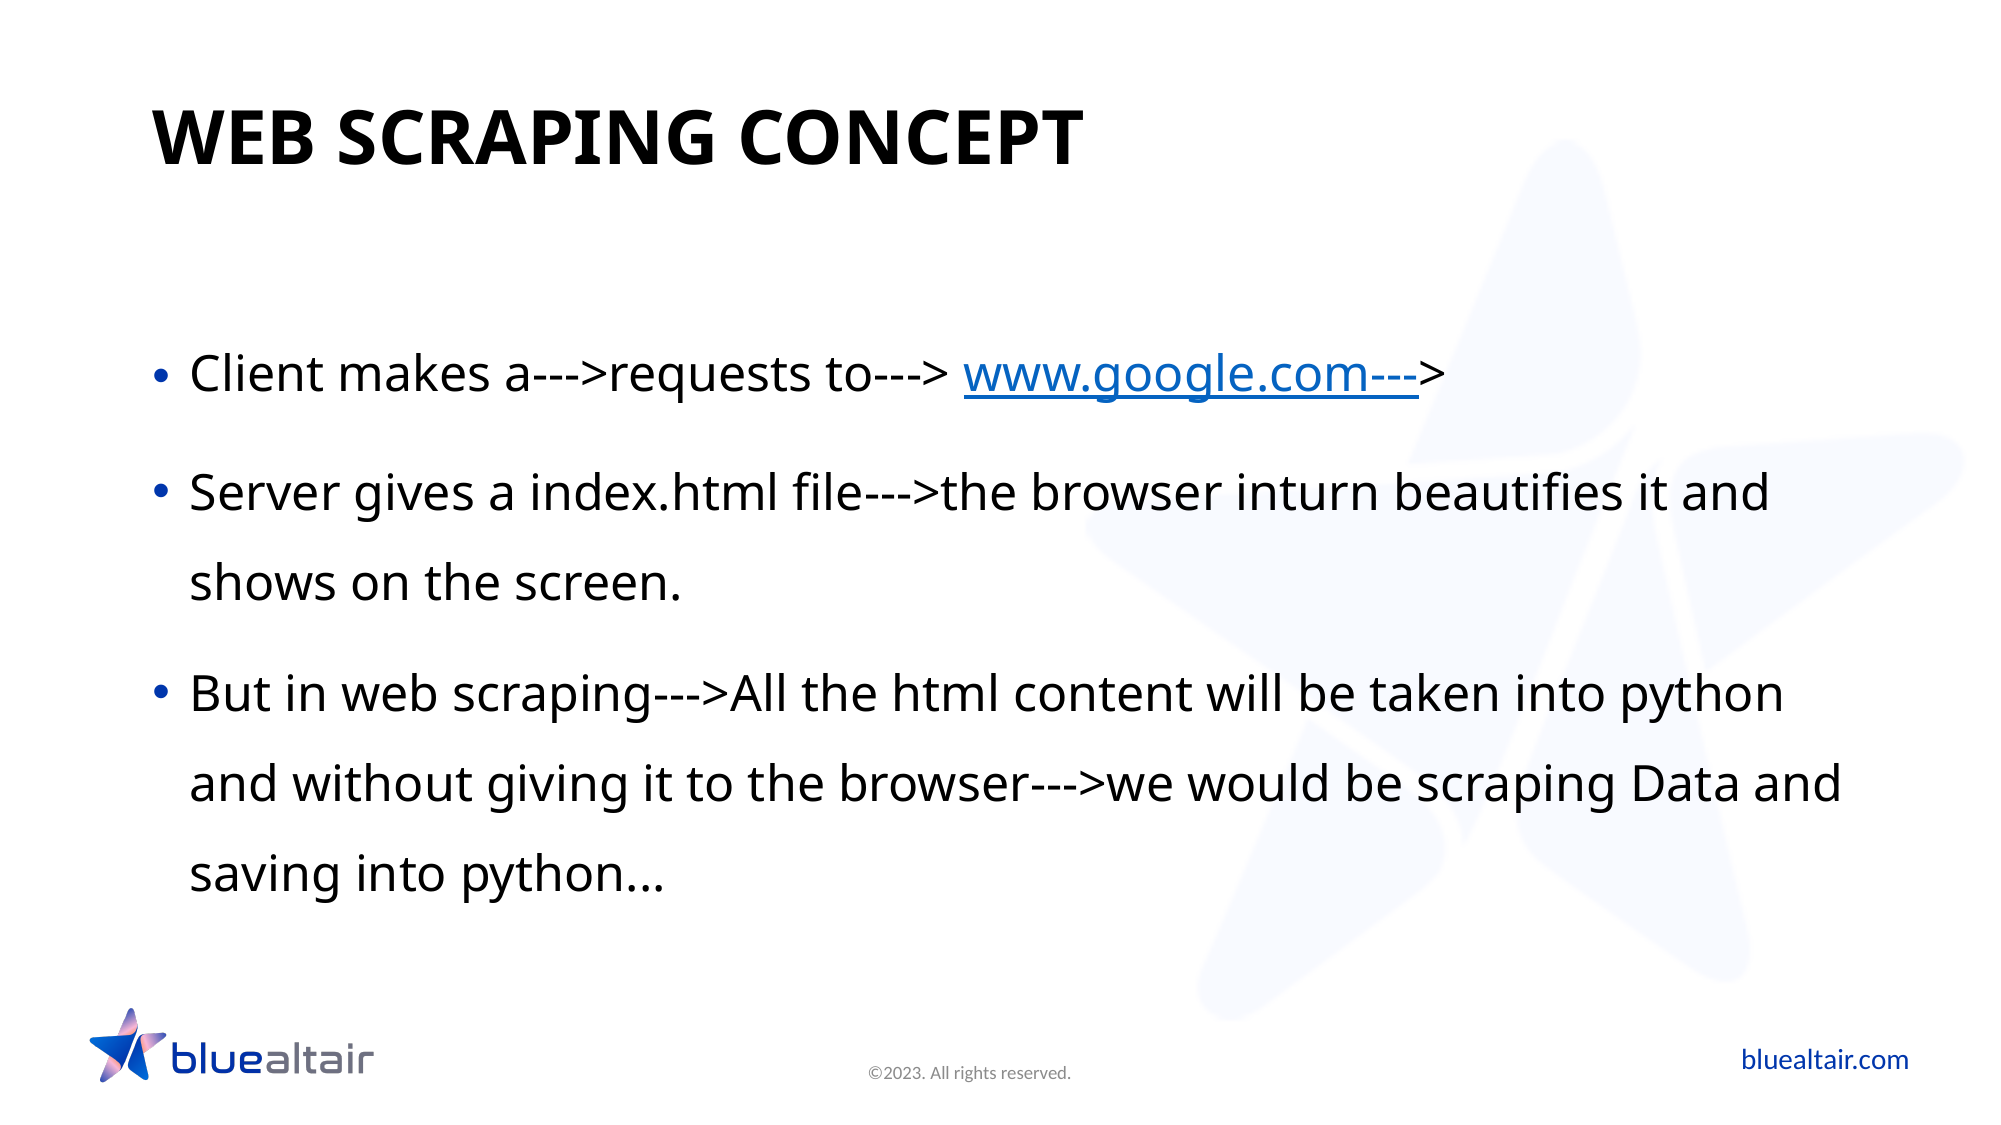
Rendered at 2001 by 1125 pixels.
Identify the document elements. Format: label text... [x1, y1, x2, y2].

list Client makes a--->requests to---> www.google.com---> Server gives a index.html file--->the browser inturn beautifies it and shows on the screen. But in web scraping--->All the html content will be taken into python and without giving it to the browser--->we would be scraping Data and saving into python... [137, 299, 1863, 1014]
picture [83, 1000, 385, 1090]
title WEB SCRAPING CONCEPT [137, 59, 1863, 189]
